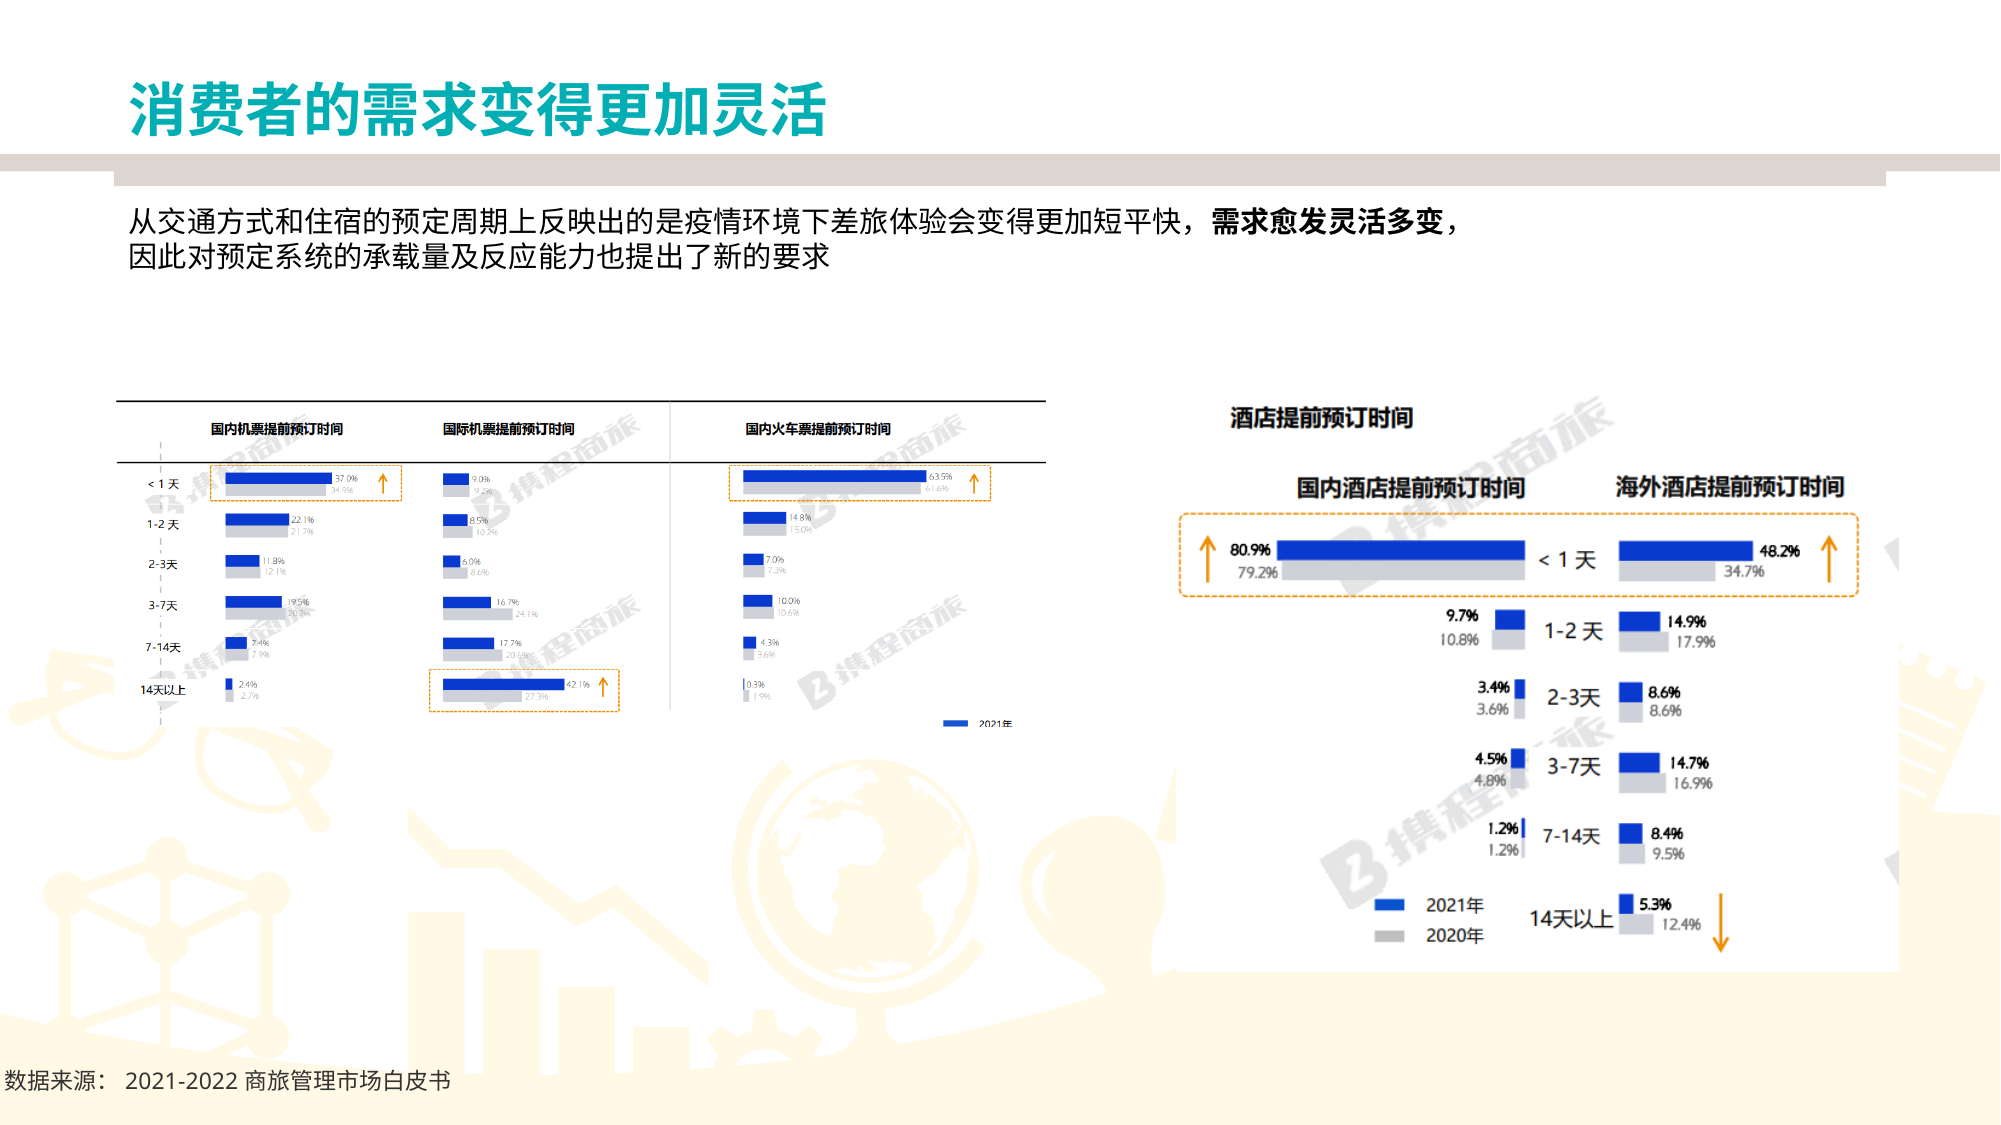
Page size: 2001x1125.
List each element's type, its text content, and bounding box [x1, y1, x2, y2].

picture [114, 398, 1050, 727]
text_box 从交通方式和住宿的预定周期上反映出的是疫情环境下差旅体验会变得更加短平快，需求愈发灵活多变， 因此对预定系统的承载量及反应能力也提出了新的要求 [113, 195, 1886, 281]
text_box 数据来源：2021-2022商旅管理市场白皮书 [0, 1059, 466, 1102]
title 消费者的需求变得更加灵活 [114, 0, 1959, 152]
picture [1176, 382, 1899, 972]
